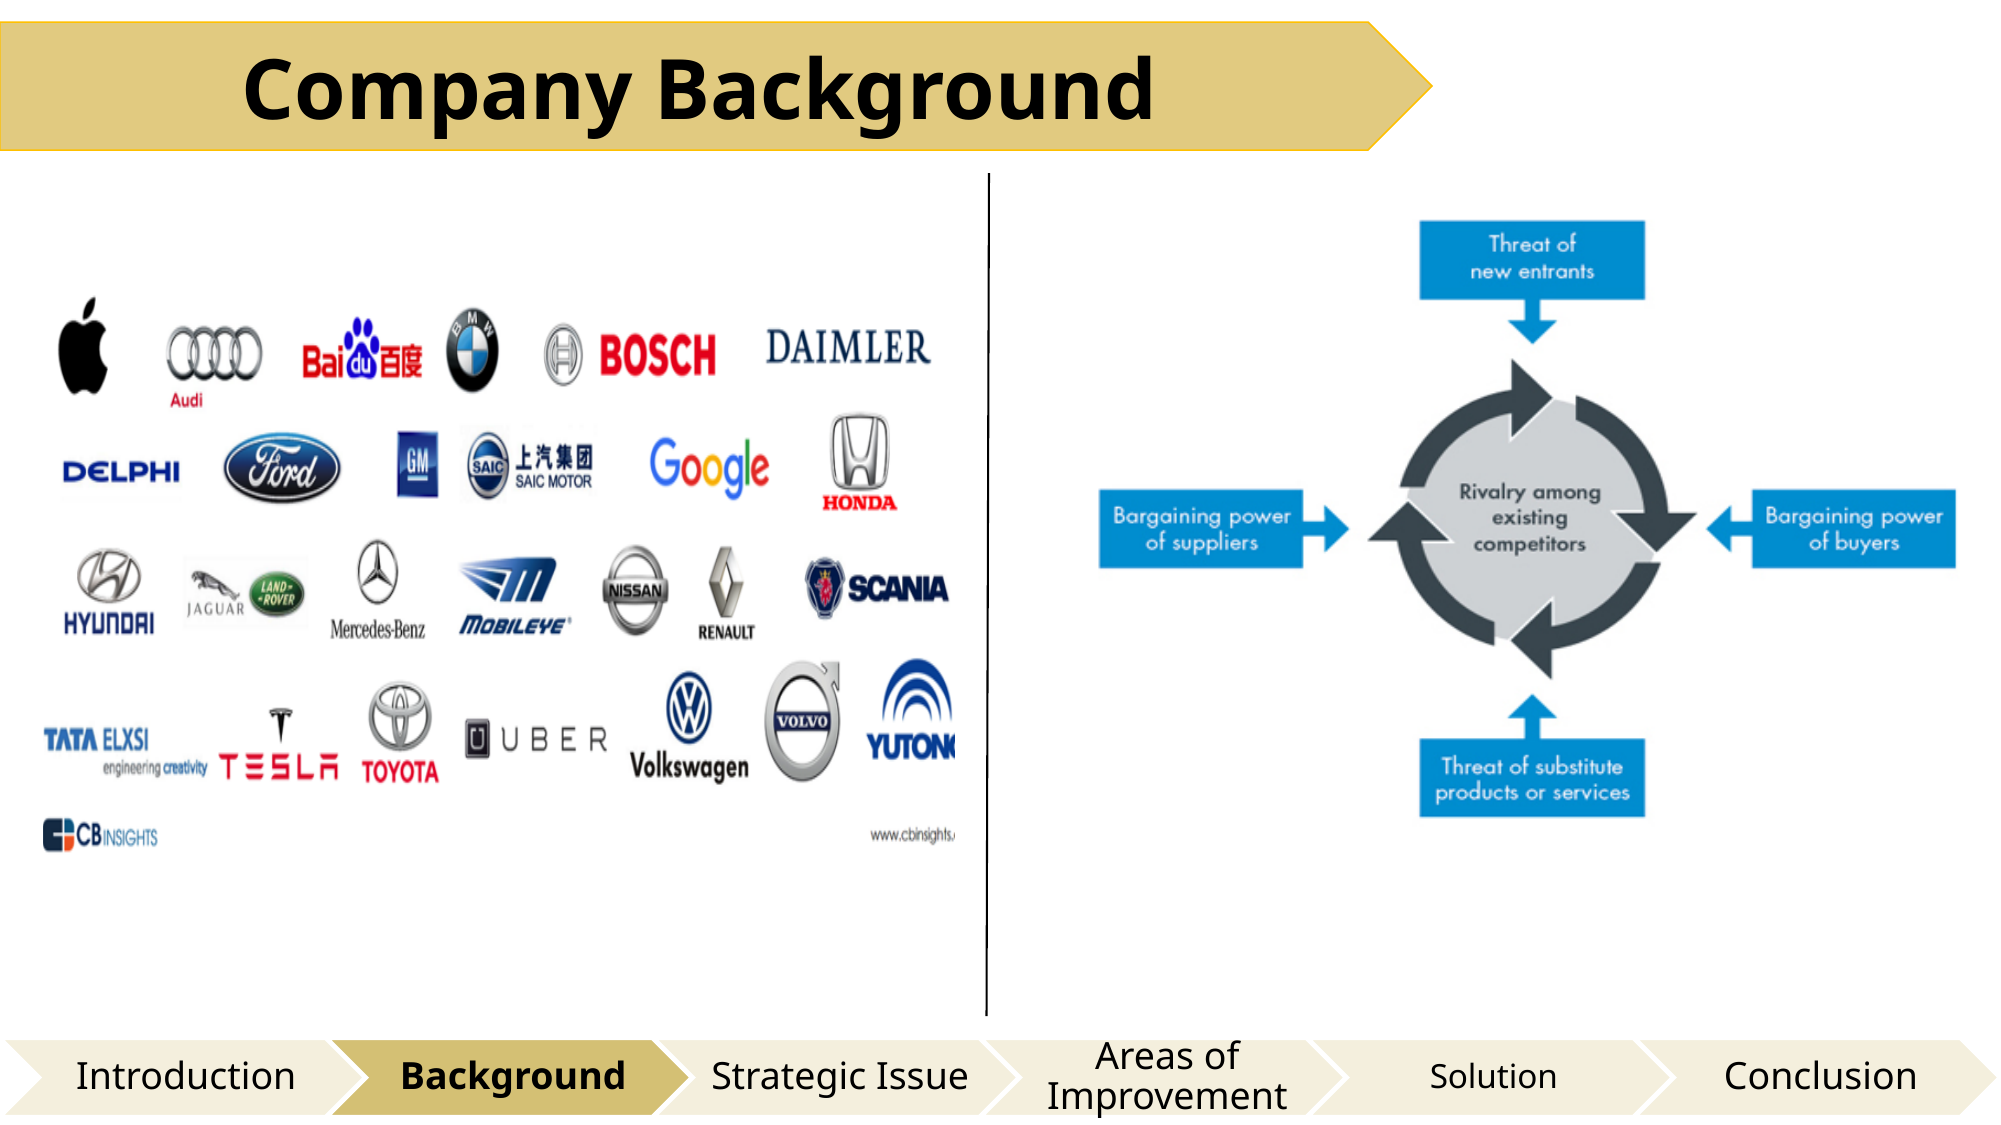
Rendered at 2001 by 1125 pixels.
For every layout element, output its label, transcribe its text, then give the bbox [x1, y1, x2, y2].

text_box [986, 172, 990, 1017]
text_box Company Background [0, 22, 1433, 151]
picture [42, 216, 955, 953]
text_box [0, 1038, 2000, 1117]
picture [1085, 207, 1970, 827]
